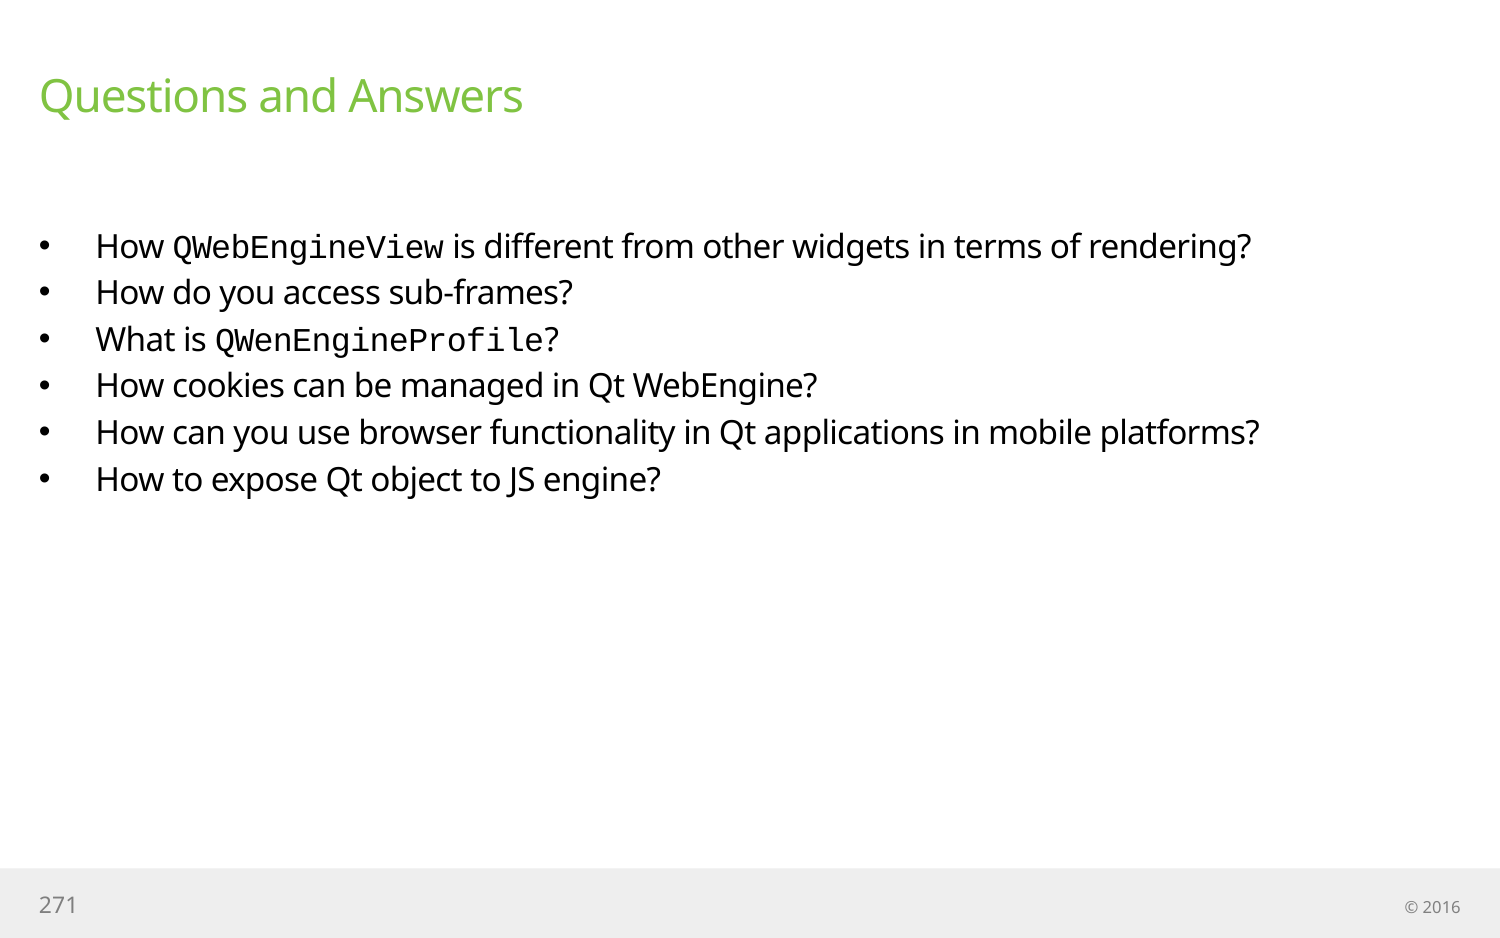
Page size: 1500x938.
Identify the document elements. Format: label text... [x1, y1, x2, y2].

list How QWebEngineView is different from other widgets in terms of rendering? How do you access sub-frames? What is QWenEngineProfile? How cookies can be managed in Qt WebEngine? How can you use browser functionality in Qt applications in mobile platforms? How to expose Qt object to JS engine? [39, 224, 1471, 846]
slide_number 271 [39, 892, 410, 921]
footer © 2016 [1188, 896, 1461, 917]
title Questions and Answers [39, 66, 1052, 195]
